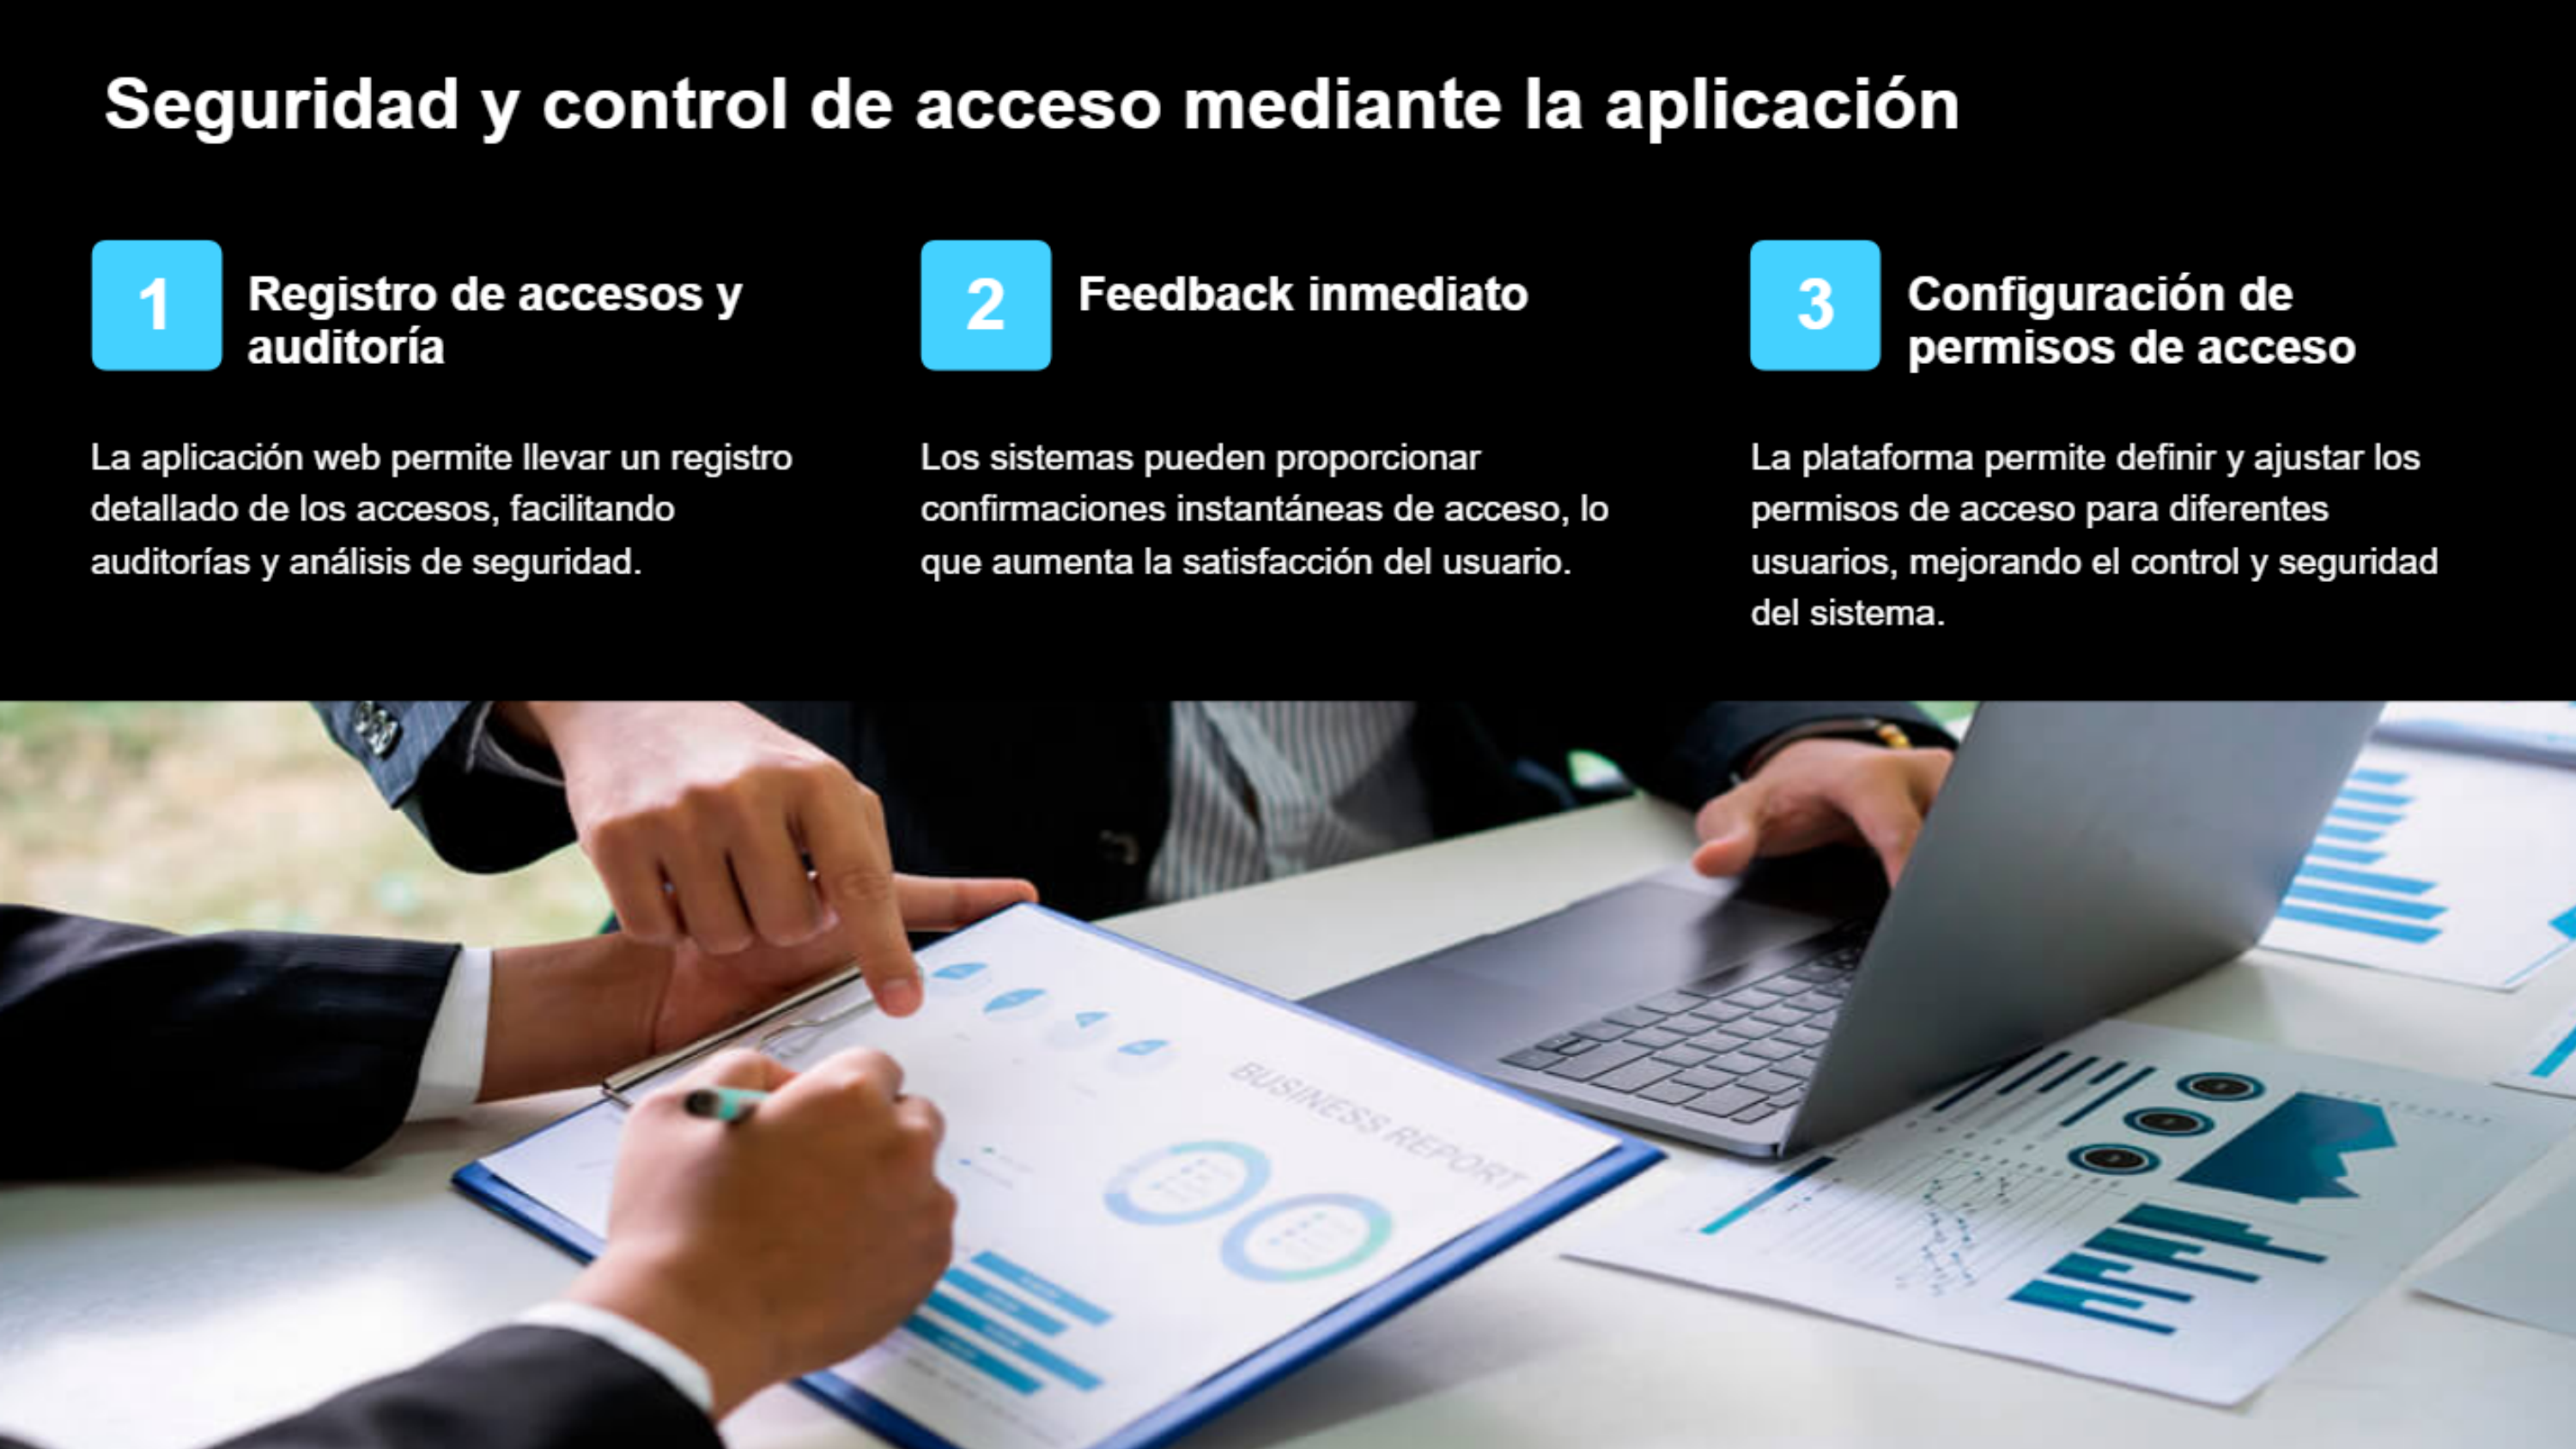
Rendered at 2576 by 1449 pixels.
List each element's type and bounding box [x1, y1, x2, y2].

text_box [0, 0, 2576, 1449]
